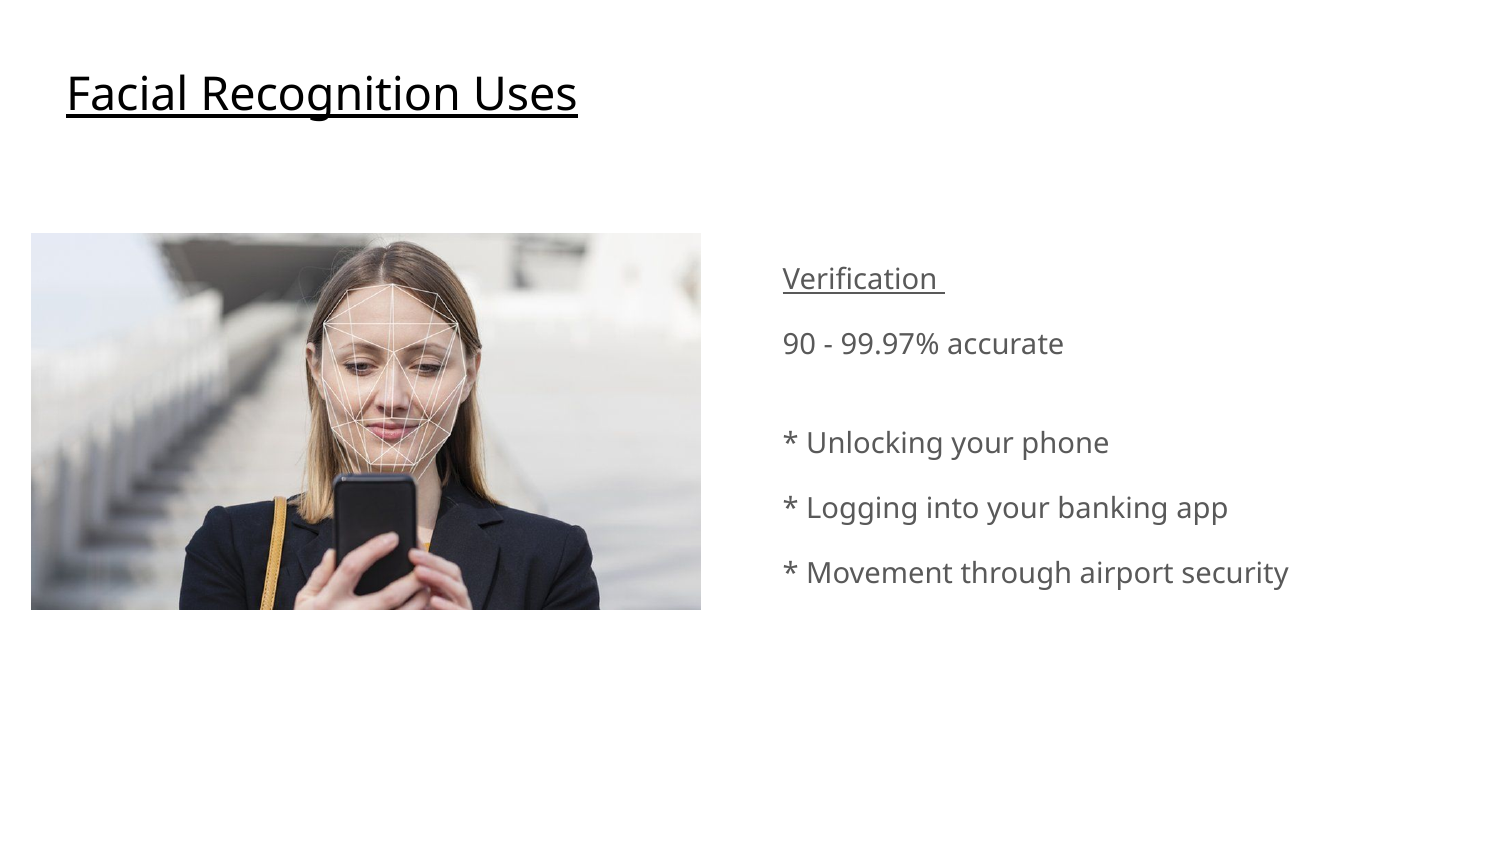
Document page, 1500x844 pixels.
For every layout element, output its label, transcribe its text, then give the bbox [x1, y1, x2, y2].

text_box Verification 90 - 99.97% accurate * Unlocking your phone * Logging into your banking app * Movement through airport security [767, 240, 1397, 605]
title Facial Recognition Uses [51, 45, 1449, 140]
picture [31, 233, 701, 611]
